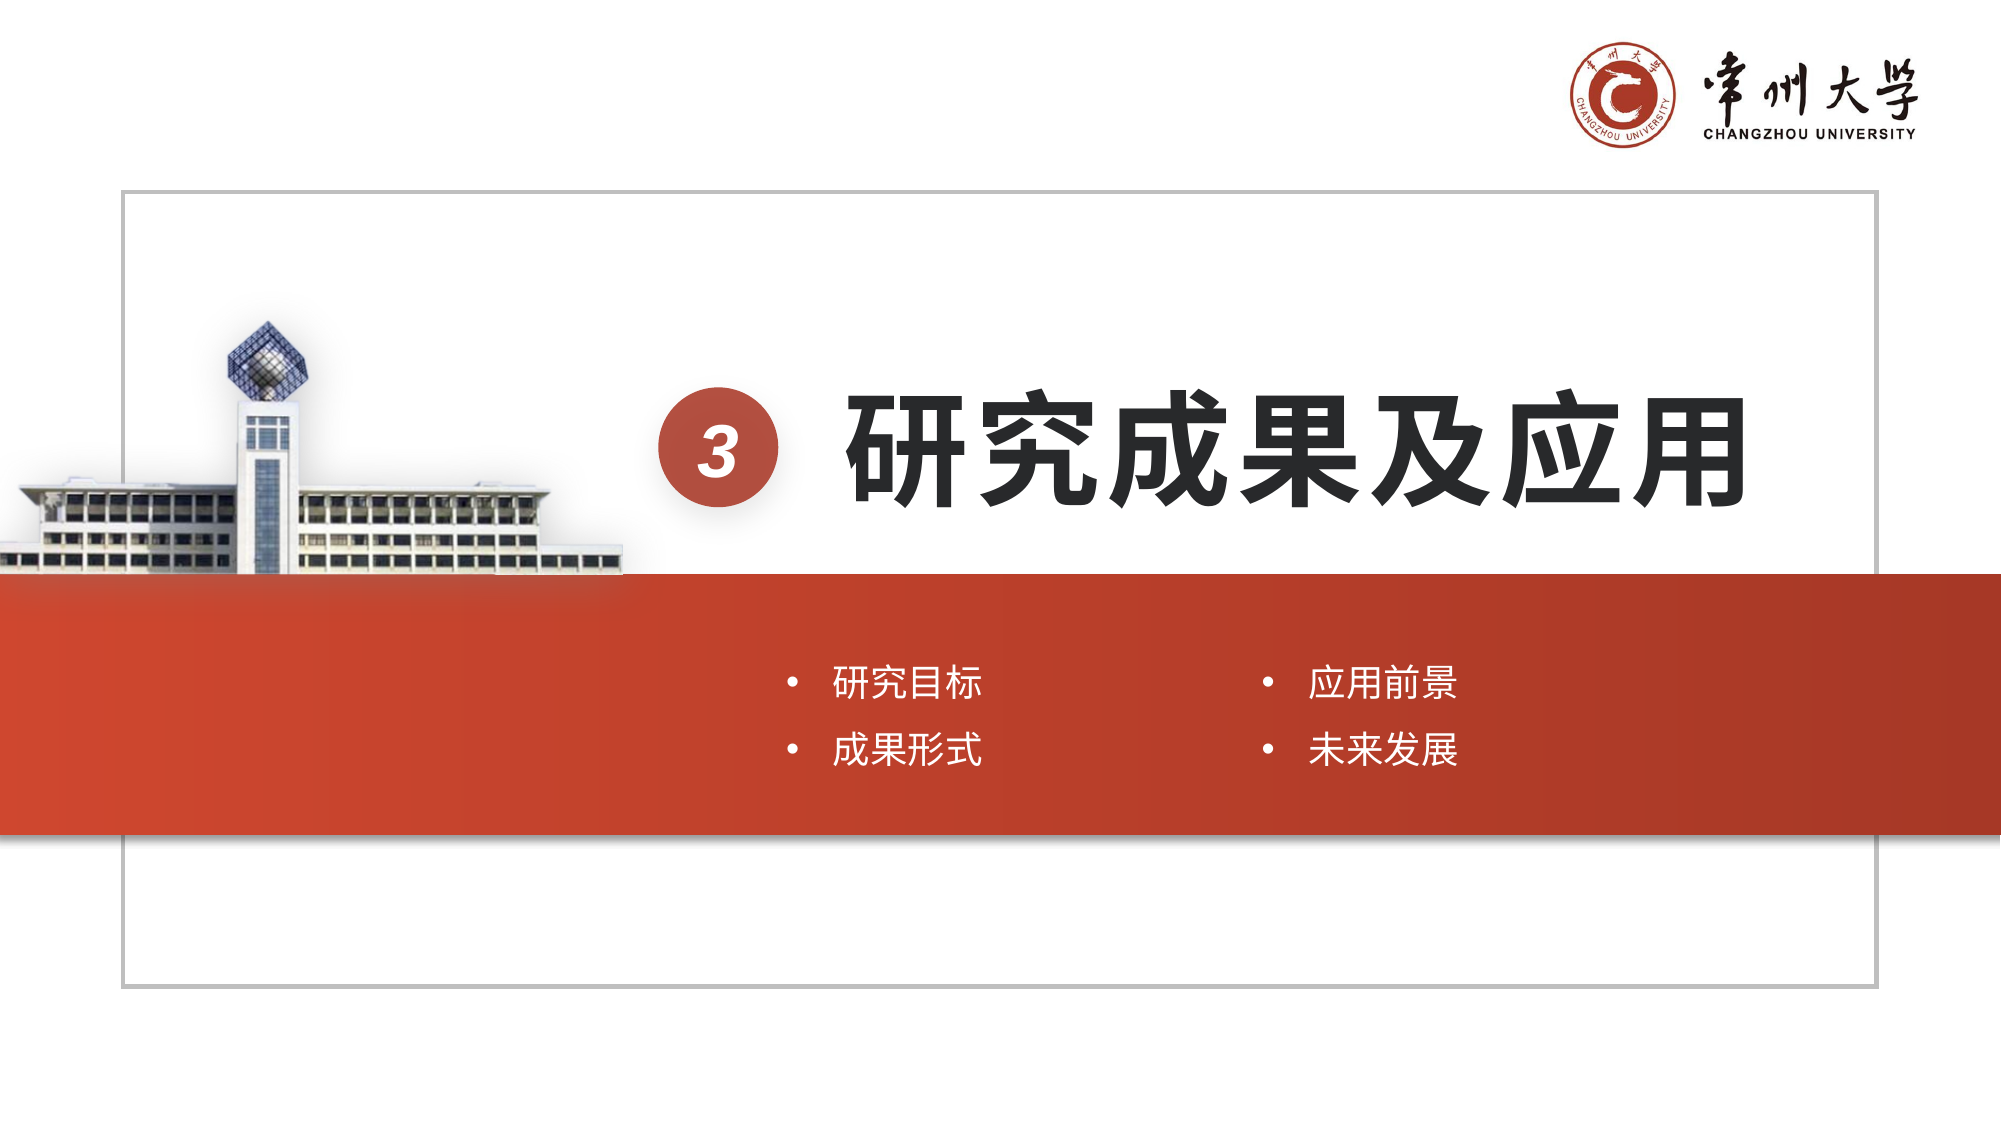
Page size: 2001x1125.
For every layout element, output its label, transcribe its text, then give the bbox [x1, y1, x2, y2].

text_box [122, 191, 1878, 574]
picture [0, 319, 623, 575]
text_box 应用前景 未来发展 [1246, 628, 1664, 779]
text_box 3 [658, 387, 779, 508]
text_box [0, 574, 2000, 835]
text_box [122, 848, 1878, 987]
text_box 研究目标 成果形式 [771, 628, 1188, 779]
text_box 研究成果及应用 [829, 364, 1772, 529]
picture [1557, 36, 1945, 152]
